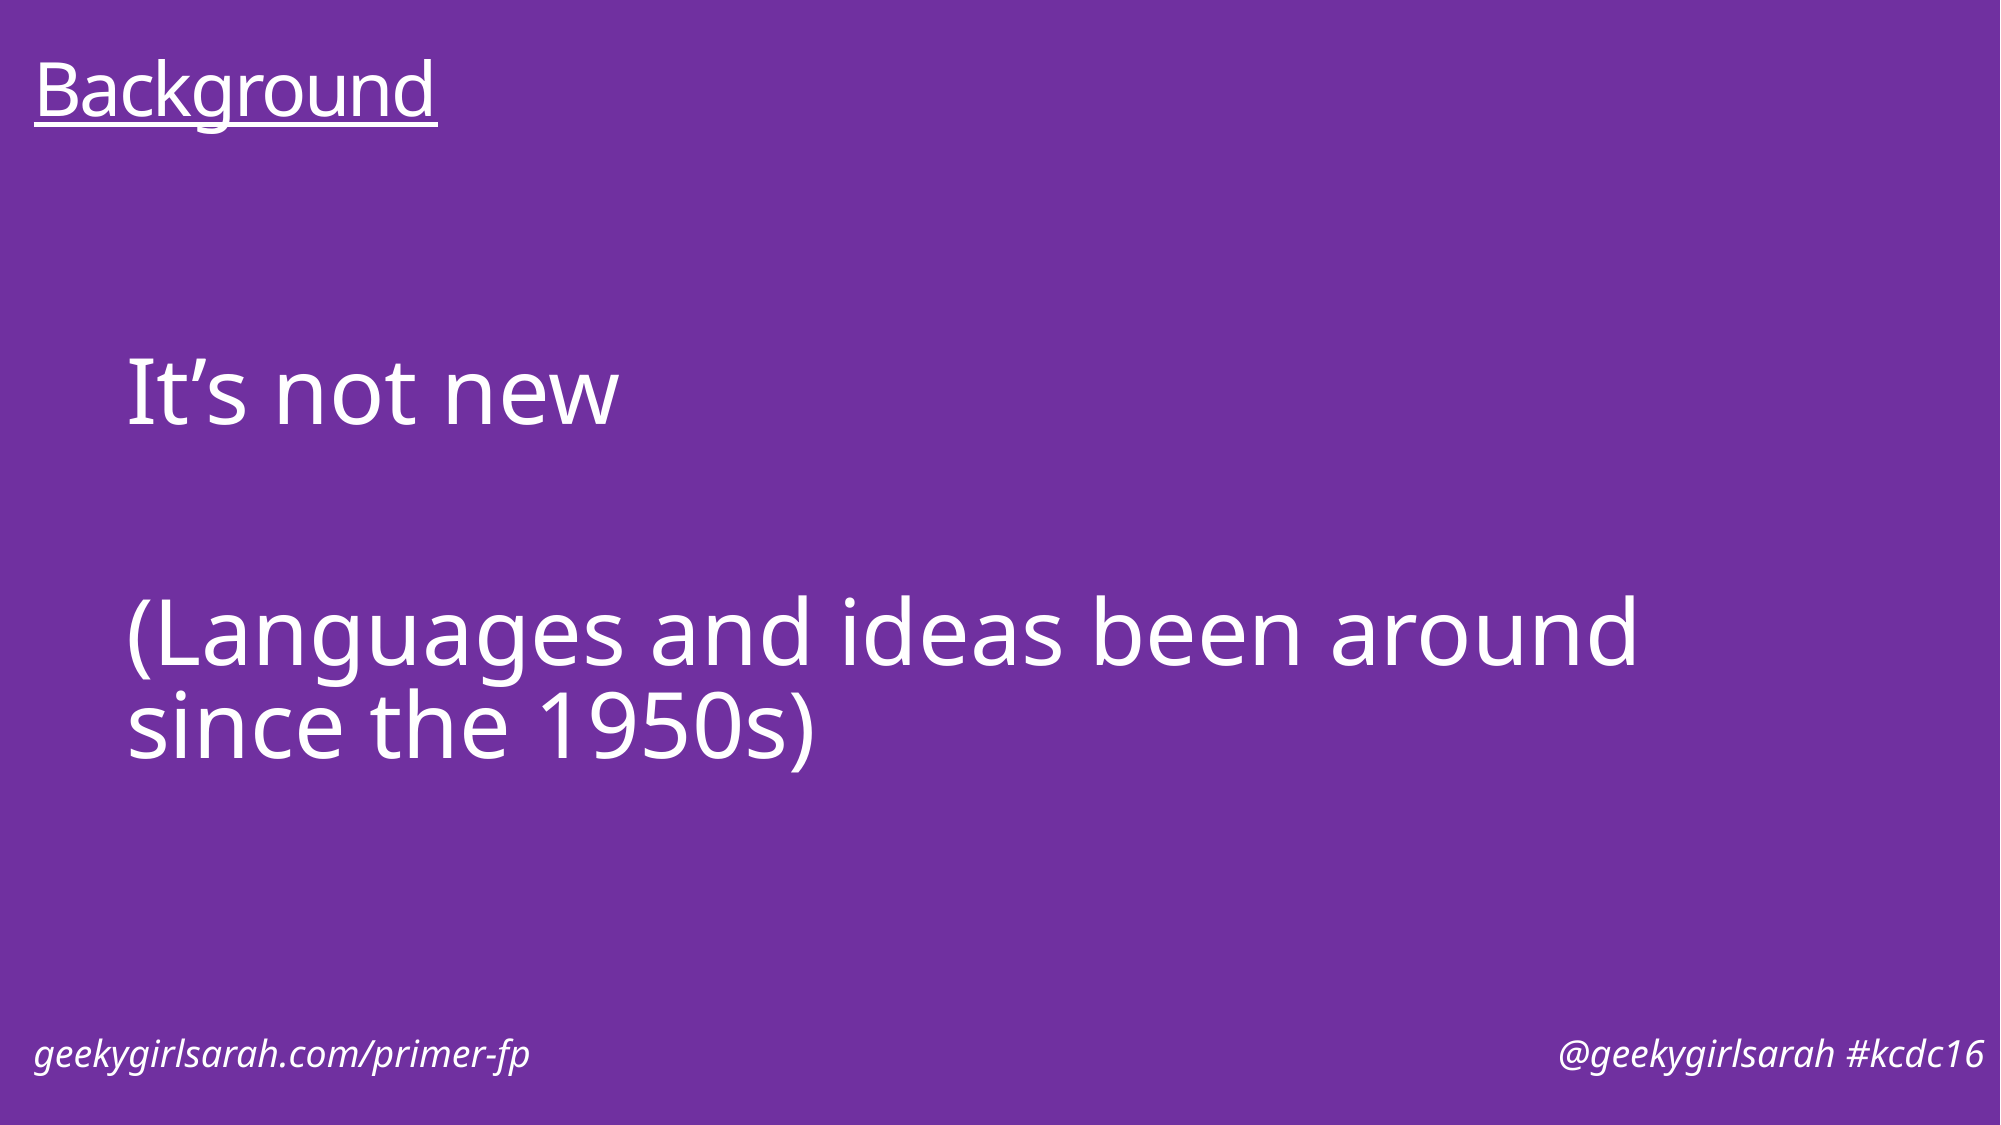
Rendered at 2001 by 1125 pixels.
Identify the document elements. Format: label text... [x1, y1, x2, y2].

title Background [18, 6, 1875, 180]
list It’s not new (Languages and ideas been around since the 1950s) [111, 179, 1876, 948]
